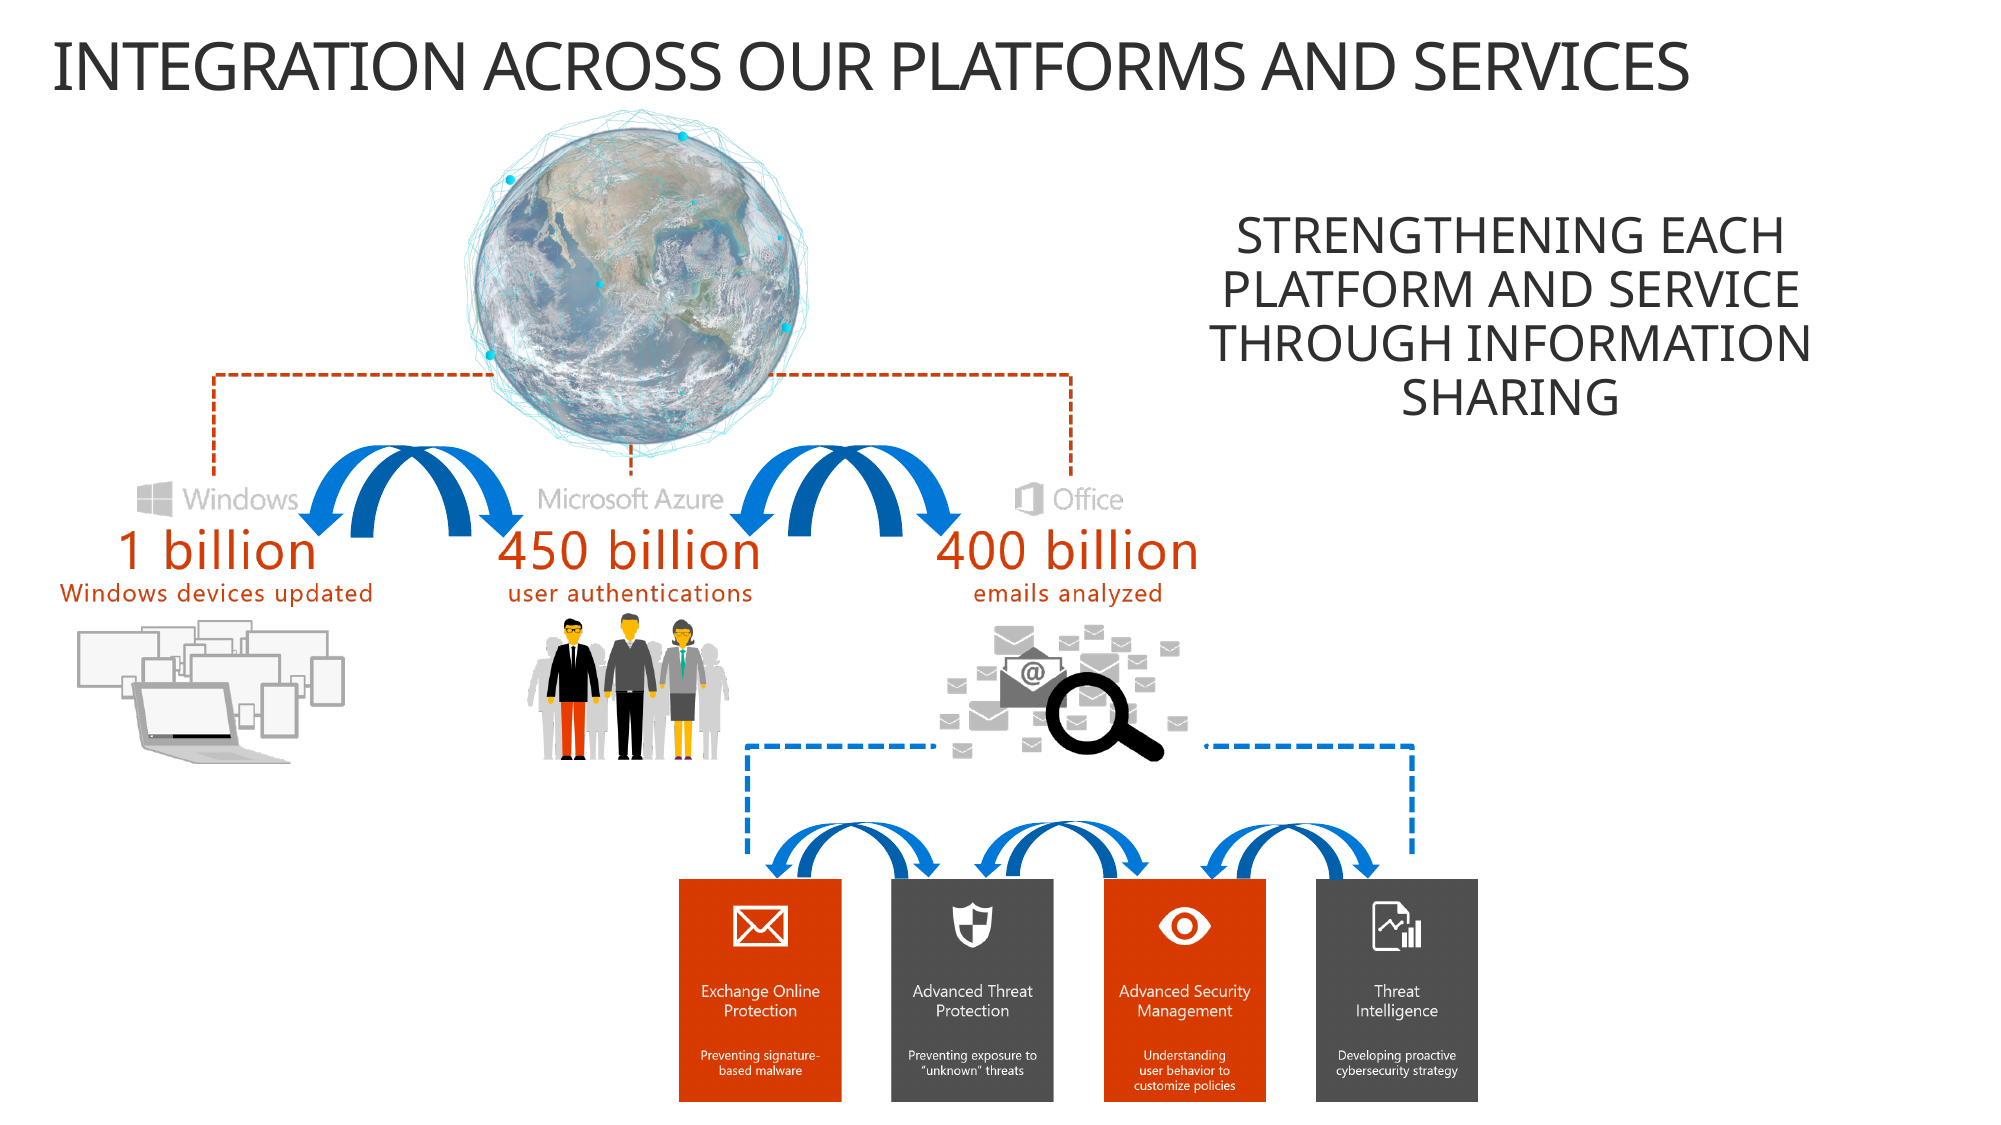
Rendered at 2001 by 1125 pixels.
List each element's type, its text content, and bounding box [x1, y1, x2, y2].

text_box INTEGRATION ACROSS OUR PLATFORMS AND SERVICES [37, 25, 1946, 173]
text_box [679, 745, 1478, 1102]
picture [37, 77, 1238, 822]
text_box STRENGTHENING EACH PLATFORM AND SERVICE THROUGH INFORMATION SHARING [1074, 186, 1949, 451]
